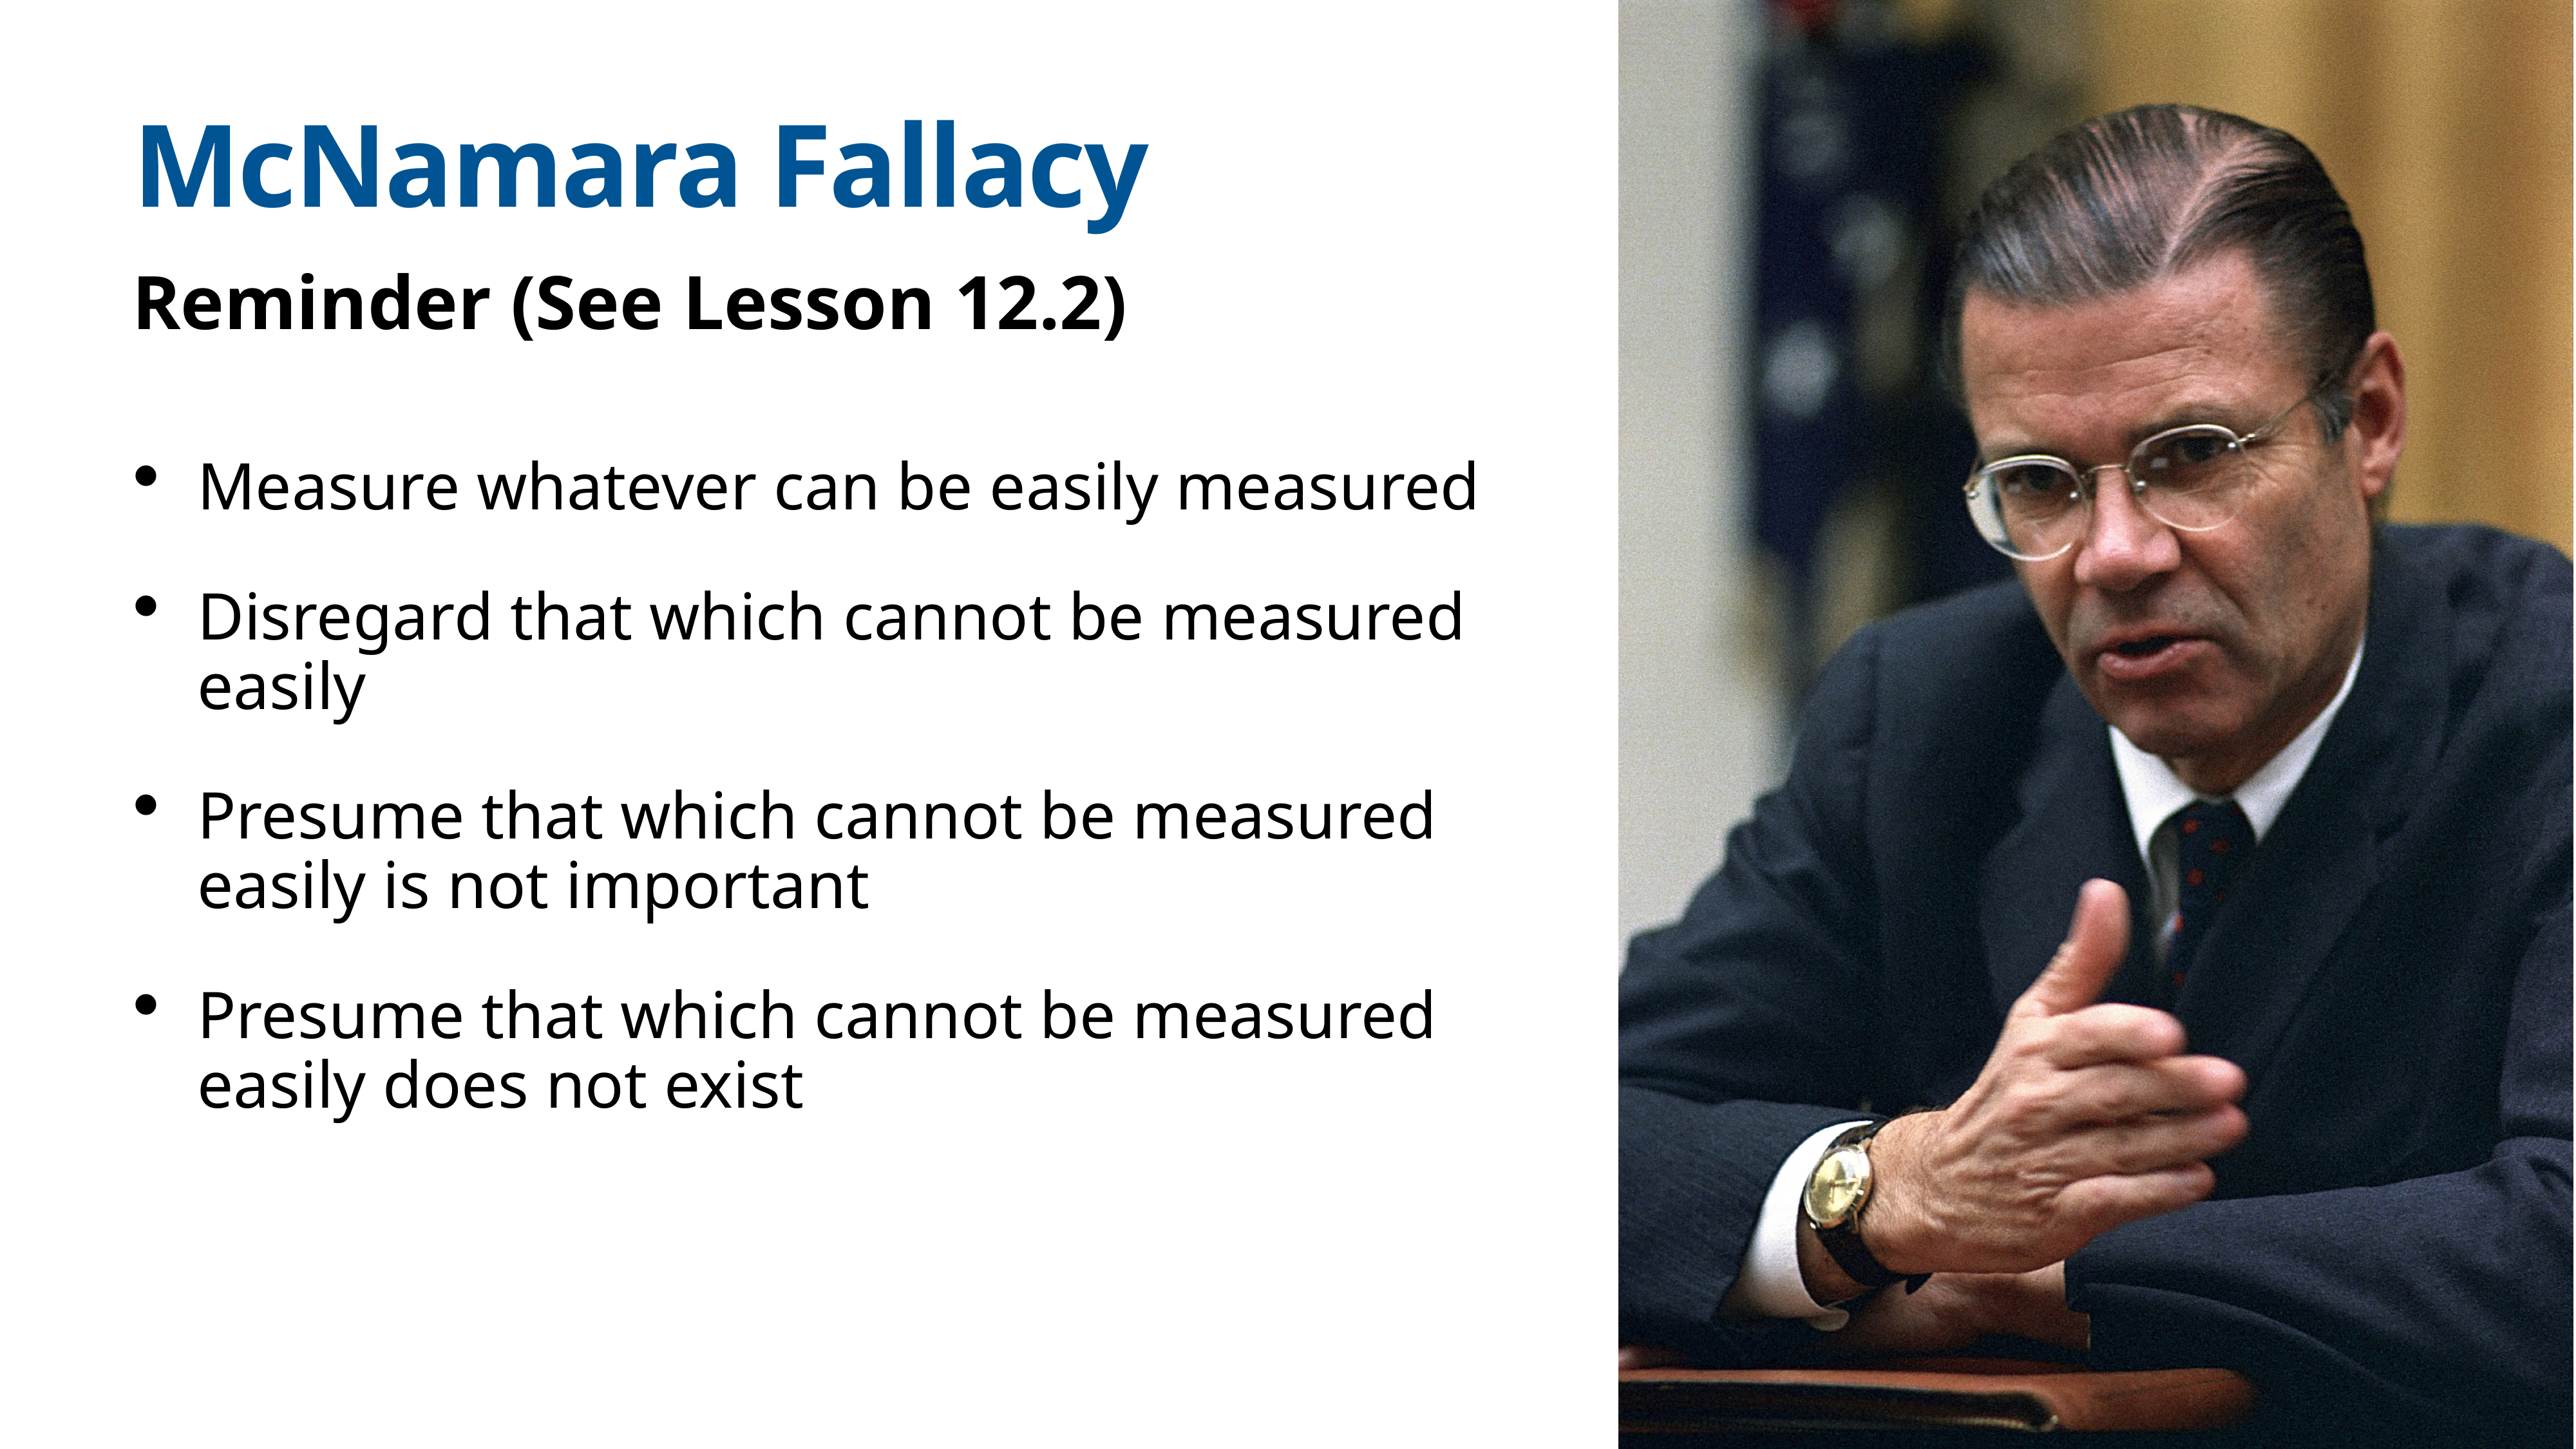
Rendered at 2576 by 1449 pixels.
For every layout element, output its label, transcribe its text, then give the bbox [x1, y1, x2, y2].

picture [1618, 0, 2573, 1449]
title McNamara Fallacy [127, 113, 1618, 250]
list Reminder (See Lesson 12.2) [127, 250, 1618, 350]
list Measure whatever can be easily measured Disregard that which cannot be measured easily Presume that which cannot be measured easily is not important Presume that which cannot be measured easily does not exist [127, 448, 1613, 1321]
